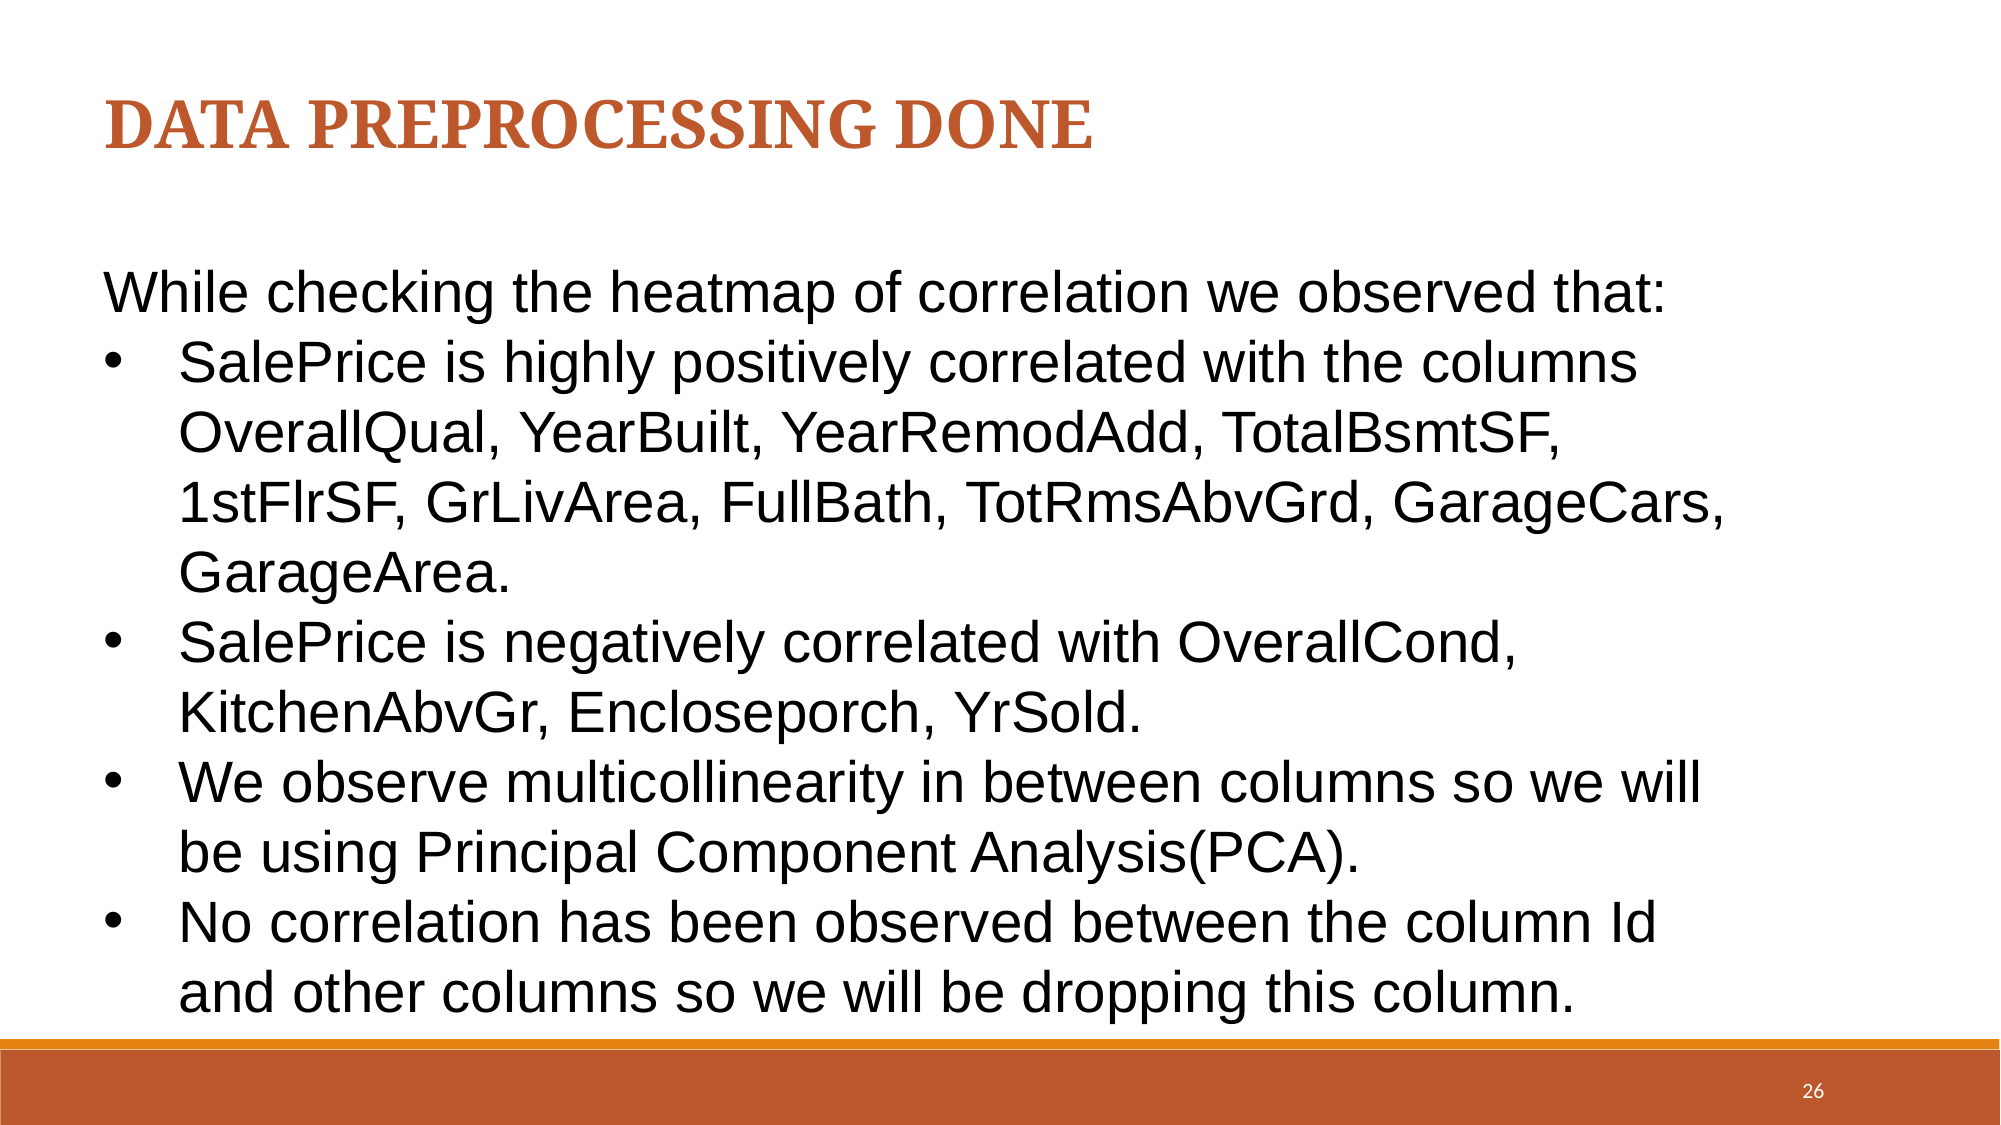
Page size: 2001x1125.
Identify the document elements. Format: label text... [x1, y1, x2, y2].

text_box DATA PREPROCESSING DONE [89, 74, 1673, 170]
text_box While checking the heatmap of correlation we observed that: SalePrice is highly positively correlated with the columns OverallQual, YearBuilt, YearRemodAdd, TotalBsmtSF, 1stFlrSF, GrLivArea, FullBath, TotRmsAbvGrd, GarageCars, GarageArea. SalePrice is negatively correlated with OverallCond, KitchenAbvGr, Encloseporch, YrSold. We observe multicollinearity in between columns so we will be using Principal Component Analysis(PCA). No correlation has been observed between the column Id and other columns so we will be dropping this column. [89, 246, 1788, 1032]
slide_number 26 [1624, 1059, 1840, 1120]
